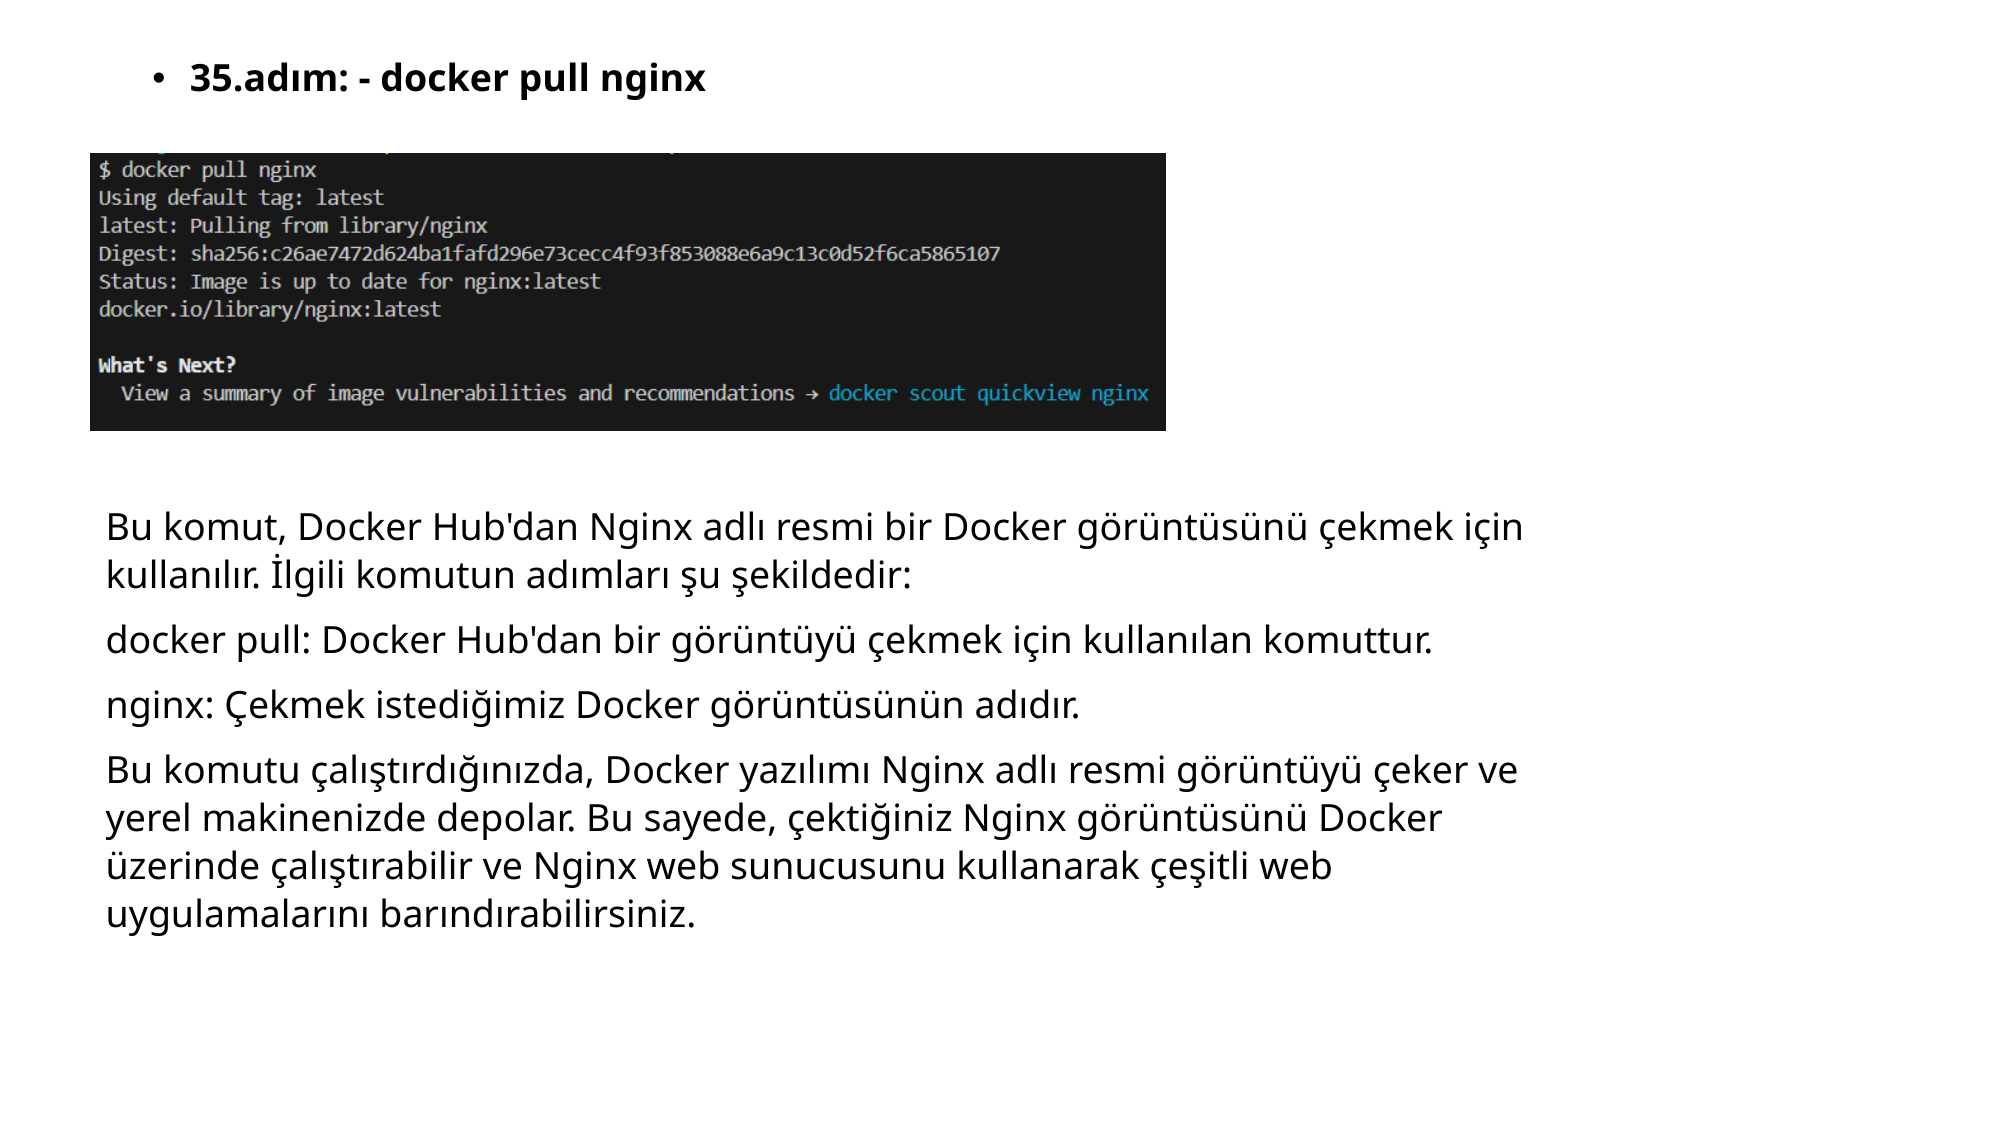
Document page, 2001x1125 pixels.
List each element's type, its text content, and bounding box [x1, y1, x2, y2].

text_box Bu komut, Docker Hub'dan Nginx adlı resmi bir Docker görüntüsünü çekmek için kullanılır. İlgili komutun adımları şu şekildedir: docker pull: Docker Hub'dan bir görüntüyü çekmek için kullanılan komuttur. nginx: Çekmek istediğimiz Docker görüntüsünün adıdır. Bu komutu çalıştırdığınızda, Docker yazılımı Nginx adlı resmi görüntüyü çeker ve yerel makinenizde depolar. Bu sayede, çektiğiniz Nginx görüntüsünü Docker üzerinde çalıştırabilir ve Nginx web sunucusunu kullanarak çeşitli web uygulamalarını barındırabilirsiniz. [90, 492, 1558, 943]
picture [90, 153, 1167, 432]
list 35.adım: - docker pull nginx [137, 52, 1863, 132]
